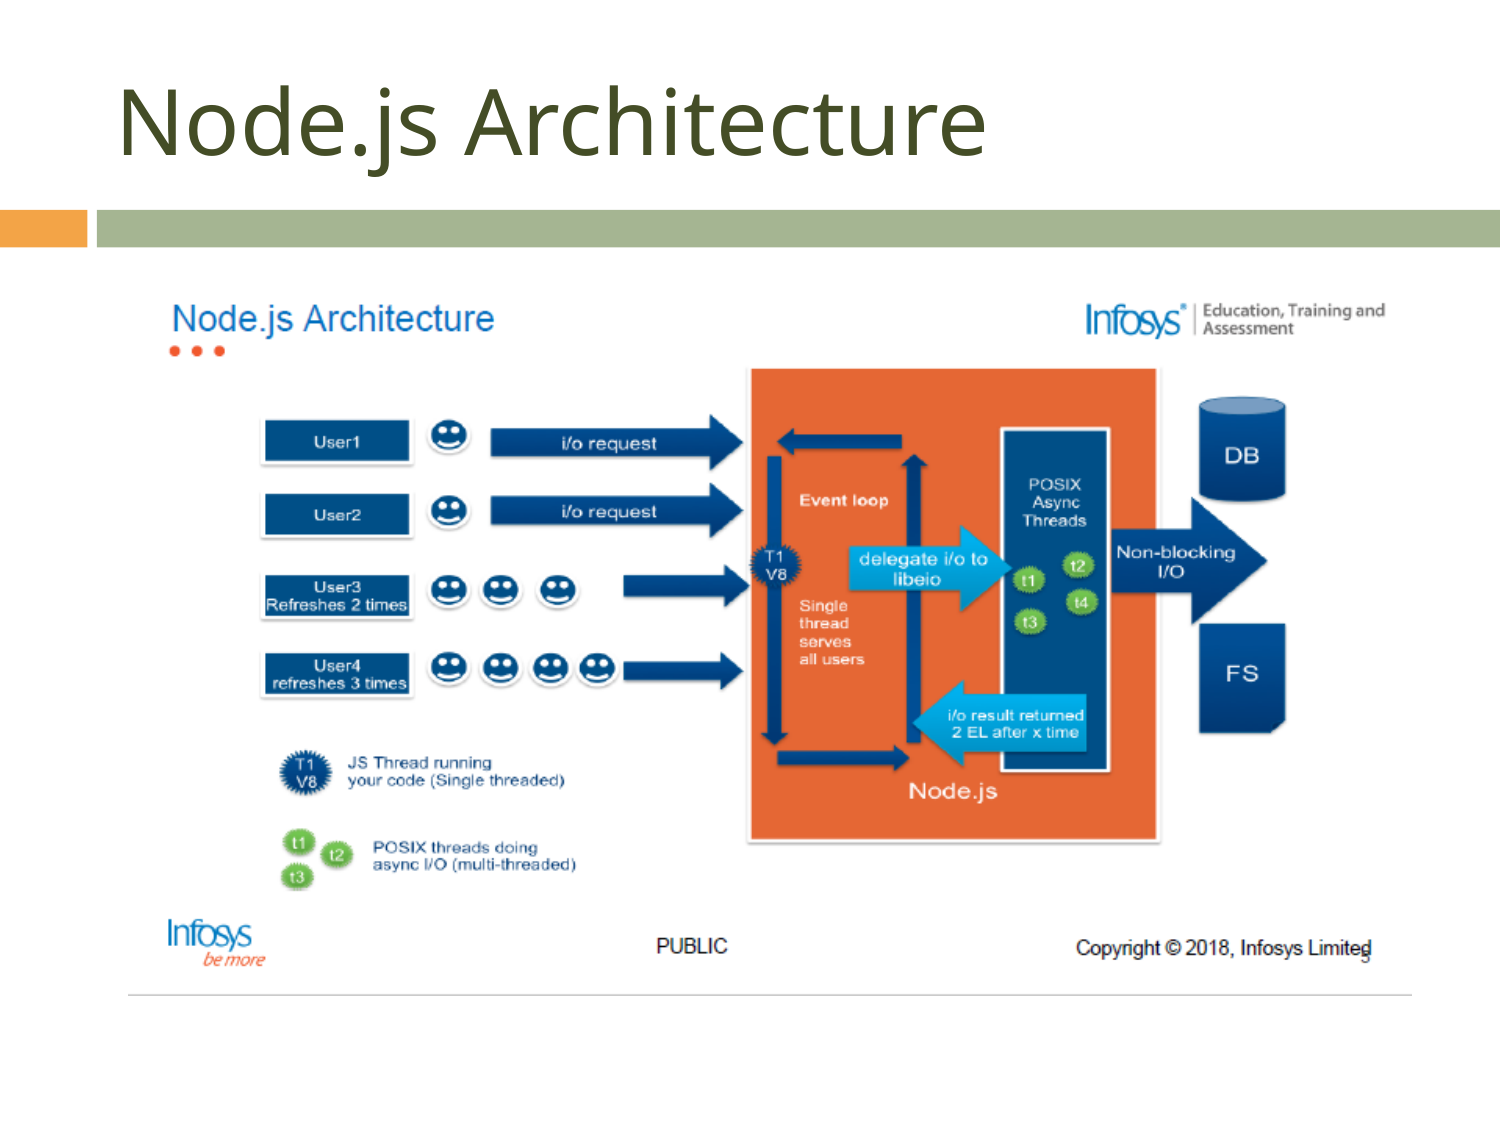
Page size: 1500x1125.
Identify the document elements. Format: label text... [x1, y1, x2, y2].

title Node.js Architecture [100, 37, 1438, 200]
picture [128, 269, 1412, 997]
